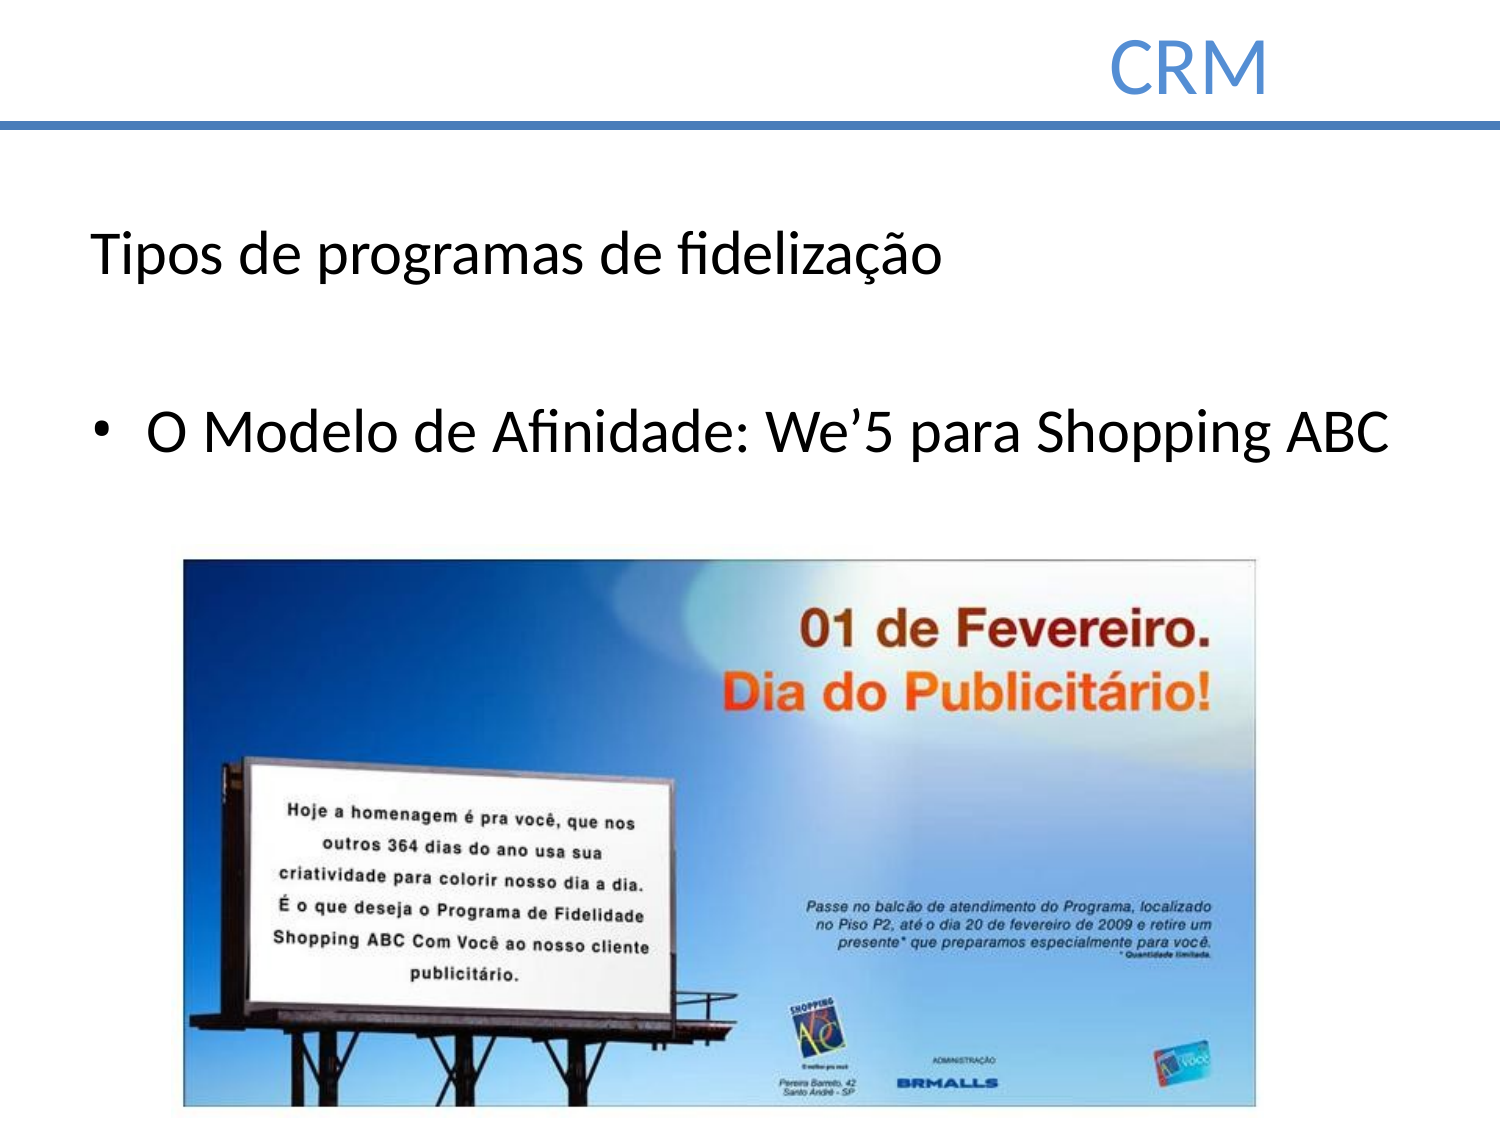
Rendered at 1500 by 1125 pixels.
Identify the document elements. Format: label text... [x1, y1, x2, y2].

title CRM [226, 8, 1273, 199]
text_box Tipos de programas de fidelização O Modelo de Afinidade: We’5 para Shopping ABC [87, 209, 1395, 465]
picture [171, 543, 1264, 1118]
